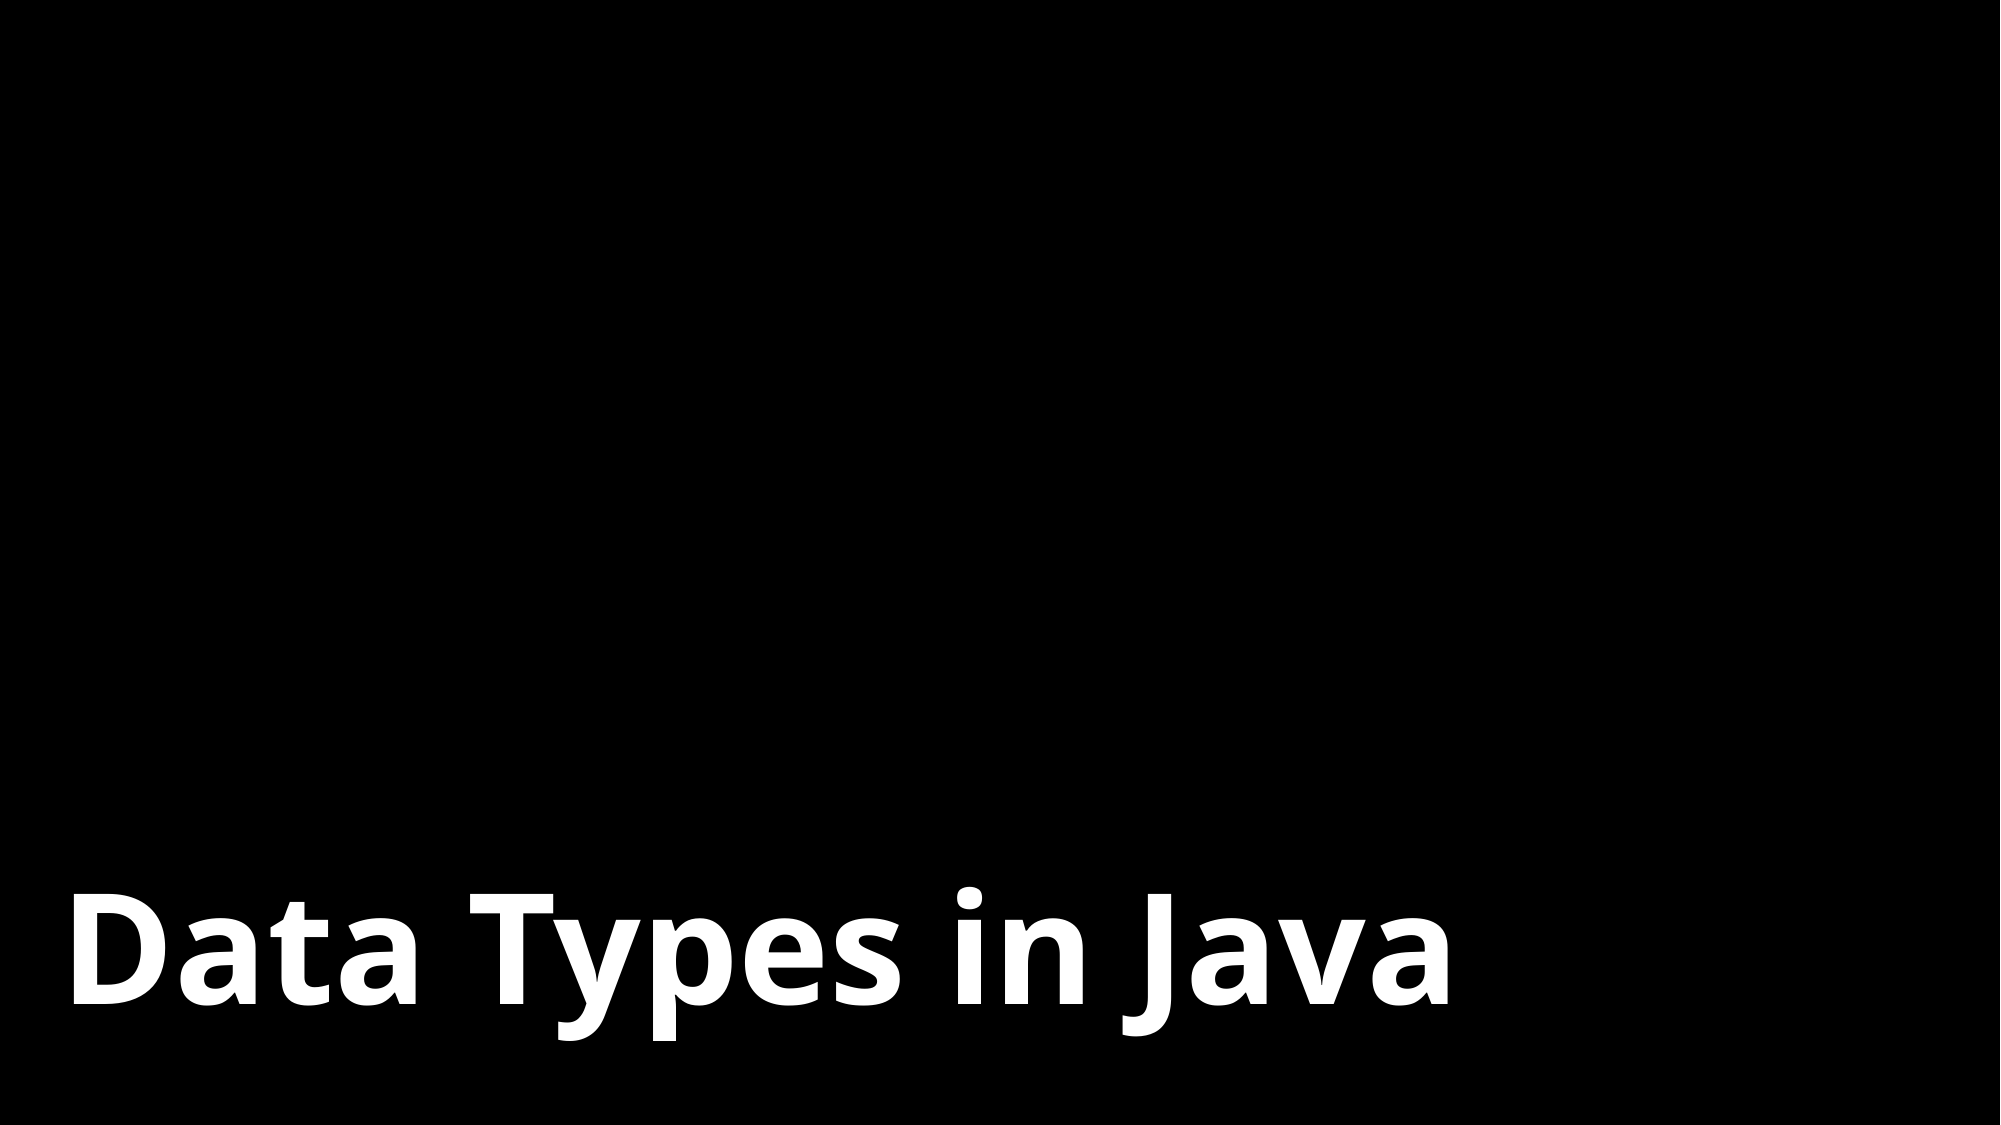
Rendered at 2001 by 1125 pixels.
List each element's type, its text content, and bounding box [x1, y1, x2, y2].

title Data Types in Java [45, 295, 1489, 1046]
